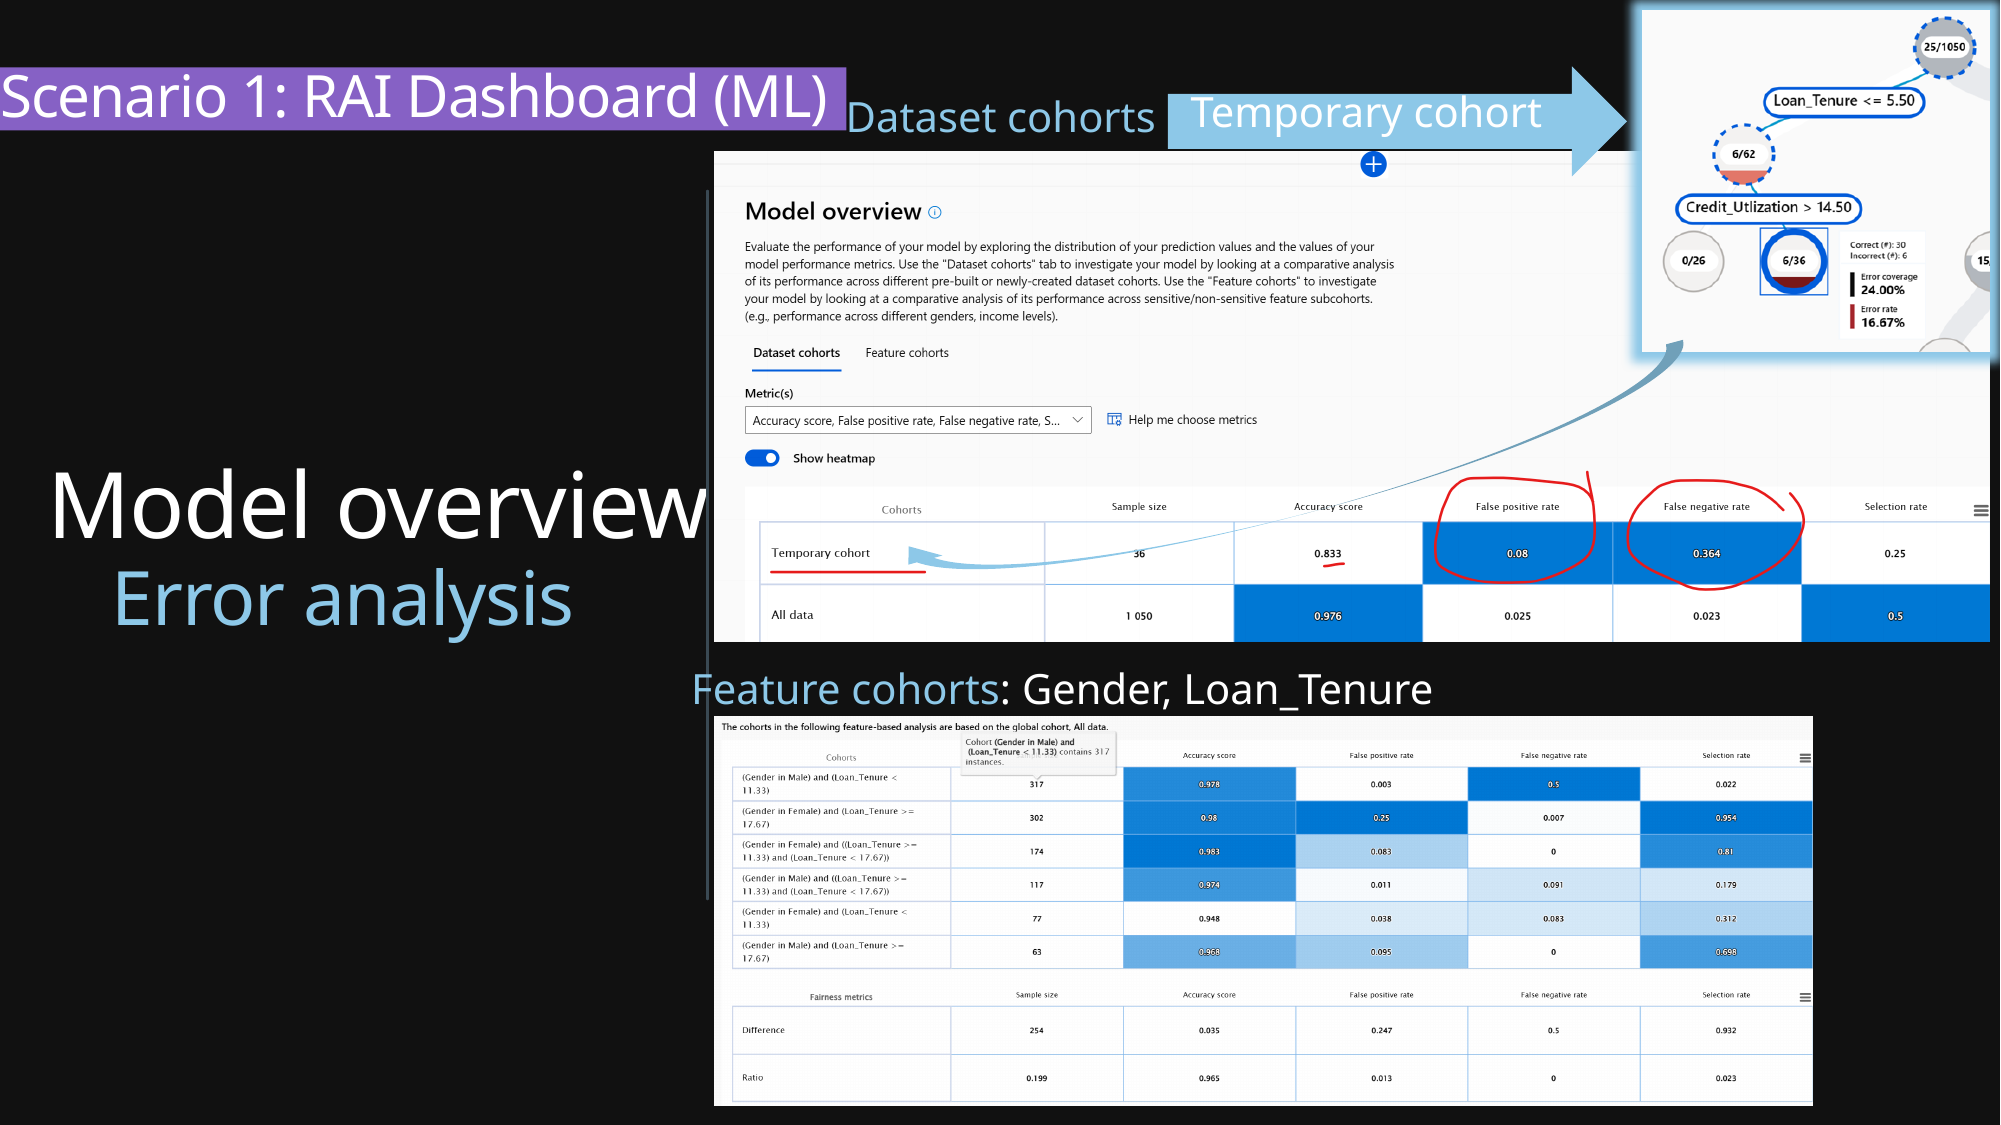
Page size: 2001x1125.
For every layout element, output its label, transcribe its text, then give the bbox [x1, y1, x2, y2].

title Model overview [709, 642, 800, 648]
text_box Temporary cohort [1190, 86, 1543, 137]
text_box Scenario 1: RAI Dashboard (ML) [0, 67, 847, 131]
text_box Feature cohorts: Gender, Loan_Tenure [708, 662, 1434, 713]
text_box Feature cohorts: Gender, Loan_Tenure [691, 662, 707, 713]
text_box Error analysis [111, 560, 706, 642]
title Model overview [709, 459, 714, 560]
text_box [1166, 65, 1628, 151]
text_box Dataset cohorts [845, 90, 1167, 141]
title Model overview [47, 459, 706, 648]
picture [714, 10, 1991, 643]
picture [714, 715, 1814, 1106]
text_box Error analysis [709, 560, 714, 642]
